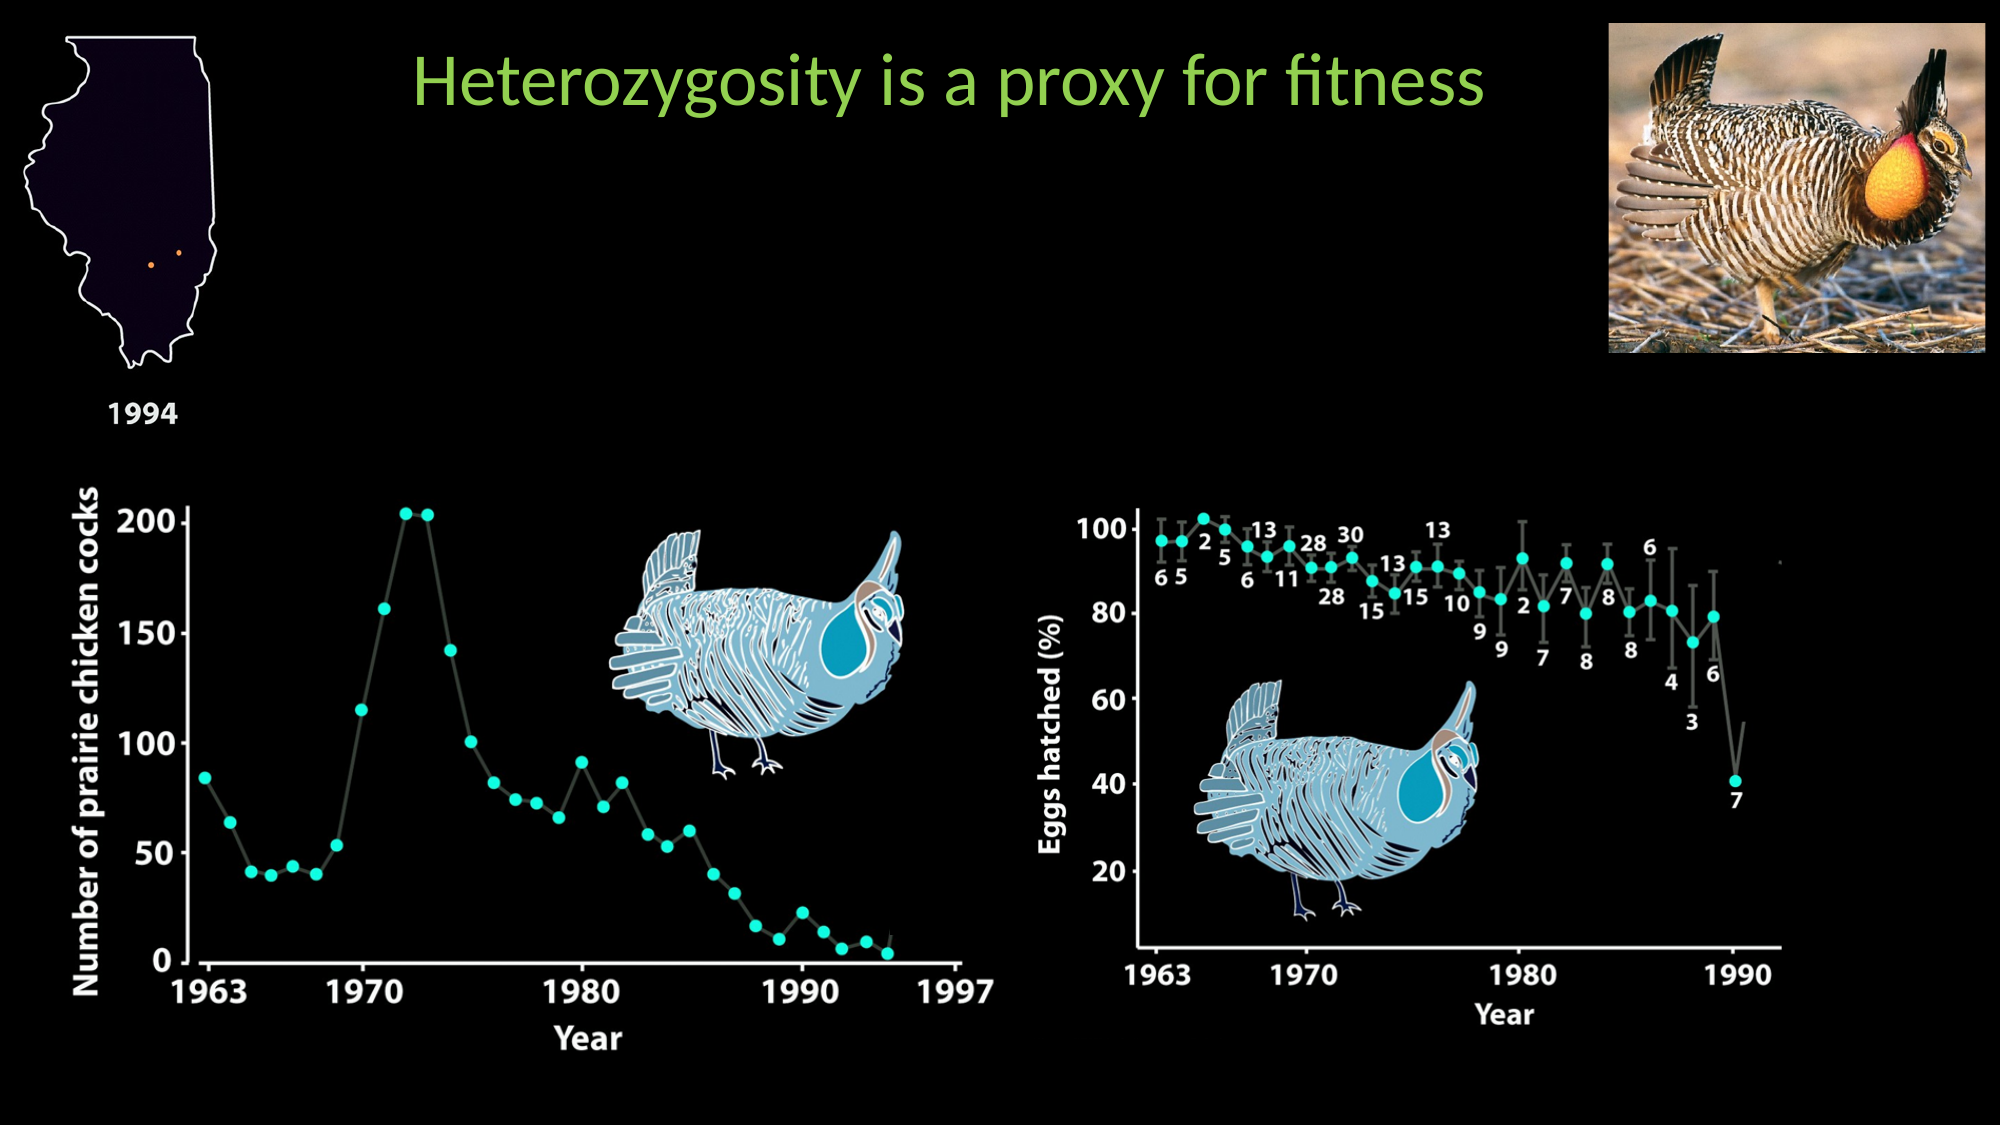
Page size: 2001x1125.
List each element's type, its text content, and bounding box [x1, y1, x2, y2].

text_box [1027, 476, 1832, 1039]
text_box Heterozygosity is a proxy for fitness [398, 23, 1502, 128]
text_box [57, 476, 1003, 1052]
picture [1608, 23, 1986, 353]
picture [11, 23, 224, 436]
